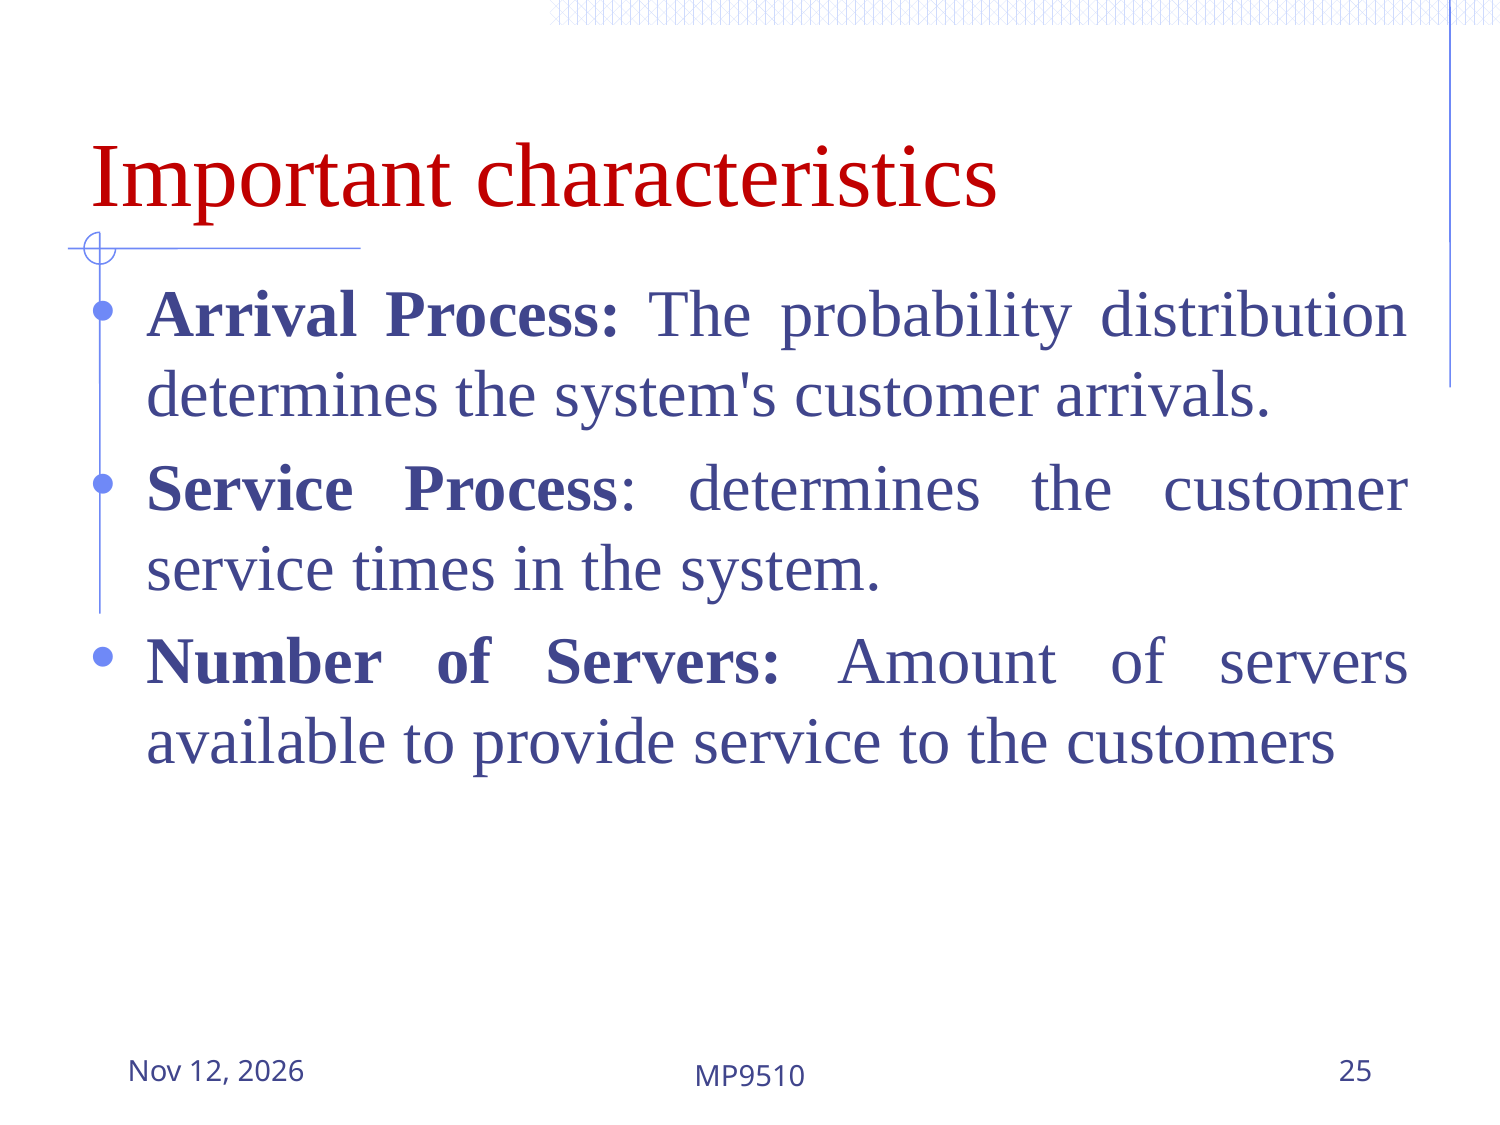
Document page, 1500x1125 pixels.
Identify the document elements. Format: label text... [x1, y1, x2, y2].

slide_number 25 [1074, 1024, 1388, 1101]
list Arrival Process: The probability distribution determines the system's customer arrivals. Service Process: determines the customer service times in the system. Number of Servers: Amount of servers available to provide service to the customers [75, 262, 1425, 1000]
title Important characteristics [75, 45, 1426, 233]
slide_number 20-Aug-23 [112, 1024, 426, 1101]
footer MP9510 [512, 1024, 988, 1101]
